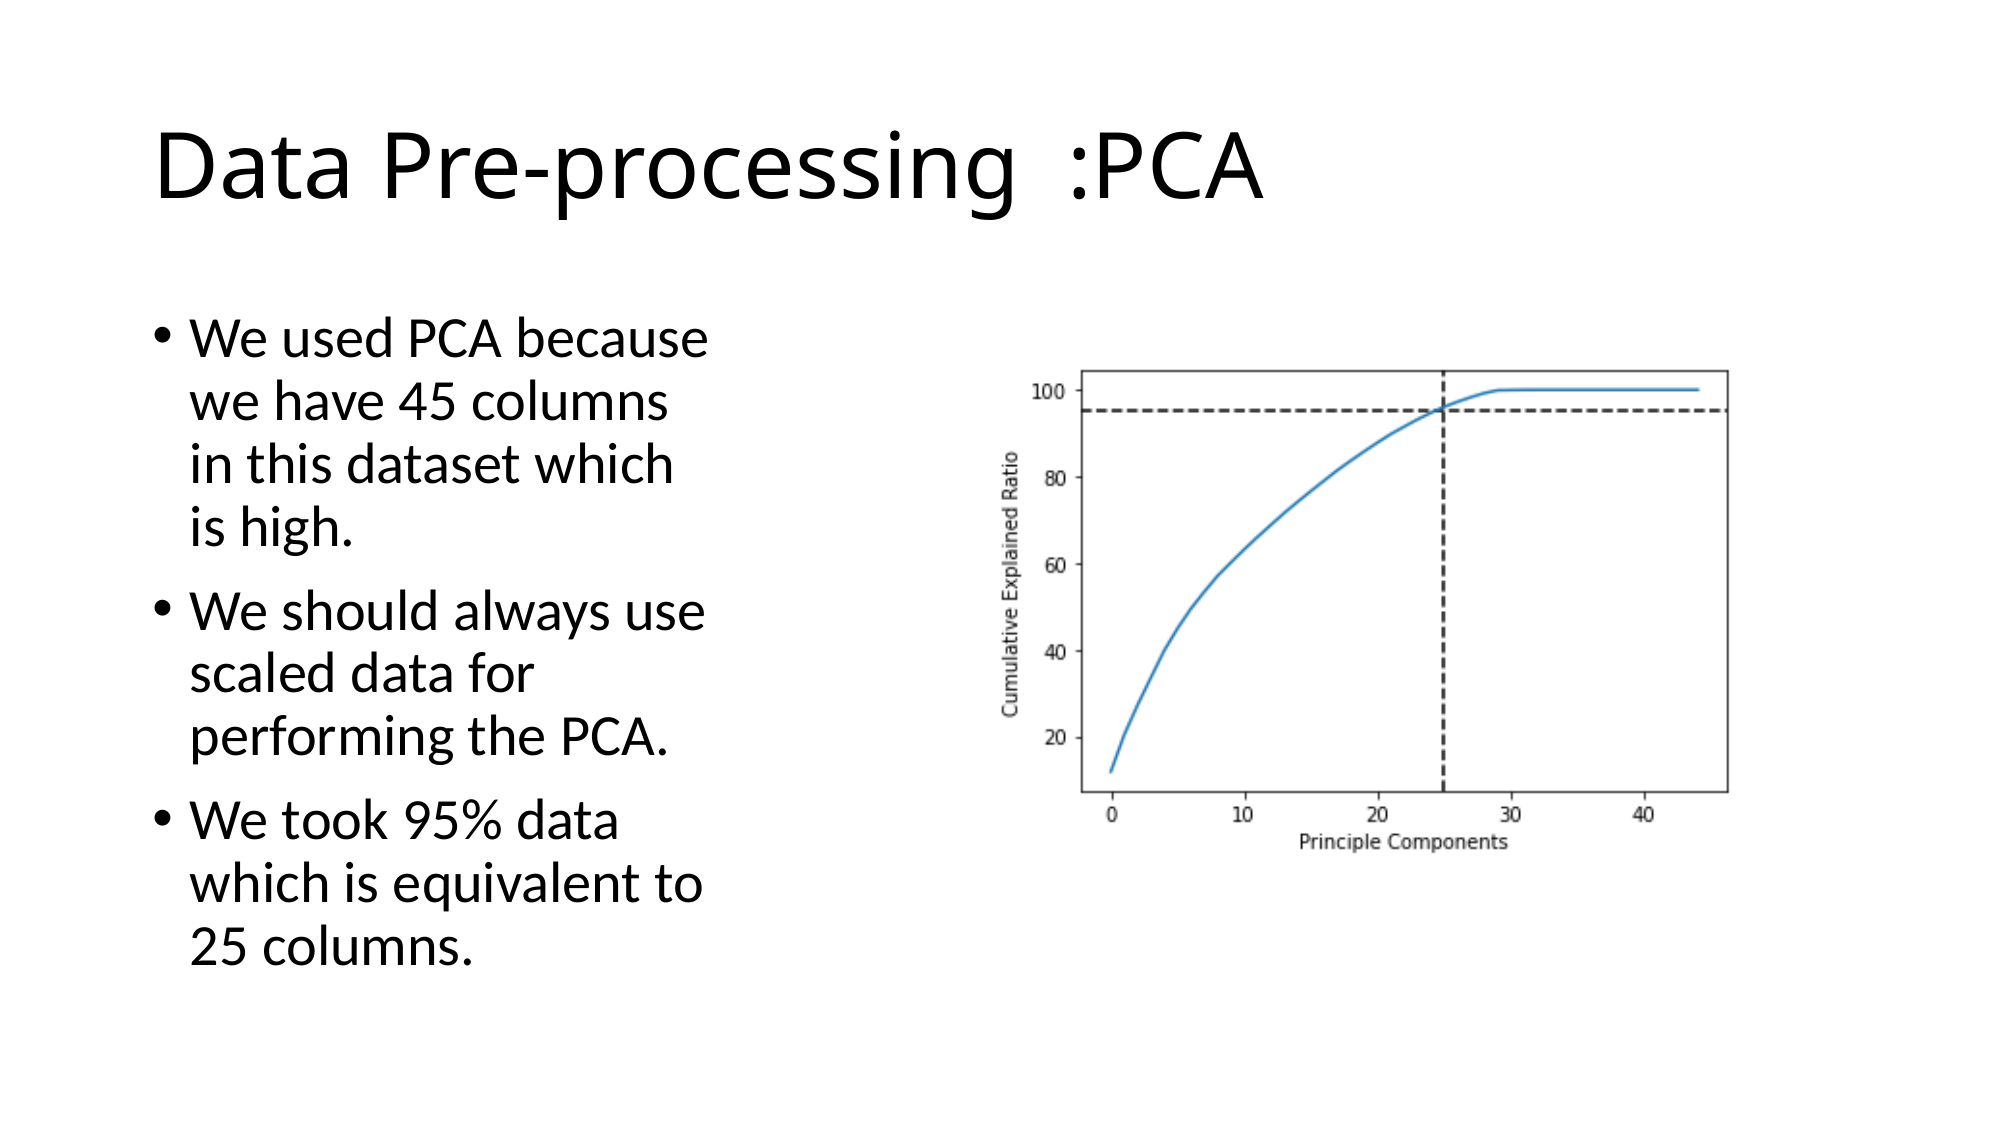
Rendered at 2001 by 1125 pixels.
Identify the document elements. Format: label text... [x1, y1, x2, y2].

picture [983, 357, 1789, 863]
title Data Pre-processing :PCA [137, 59, 1863, 278]
list We used PCA because we have 45 columns in this dataset which is high. We should always use scaled data for performing the PCA. We took 95% data which is equivalent to 25 columns. [137, 299, 732, 1014]
